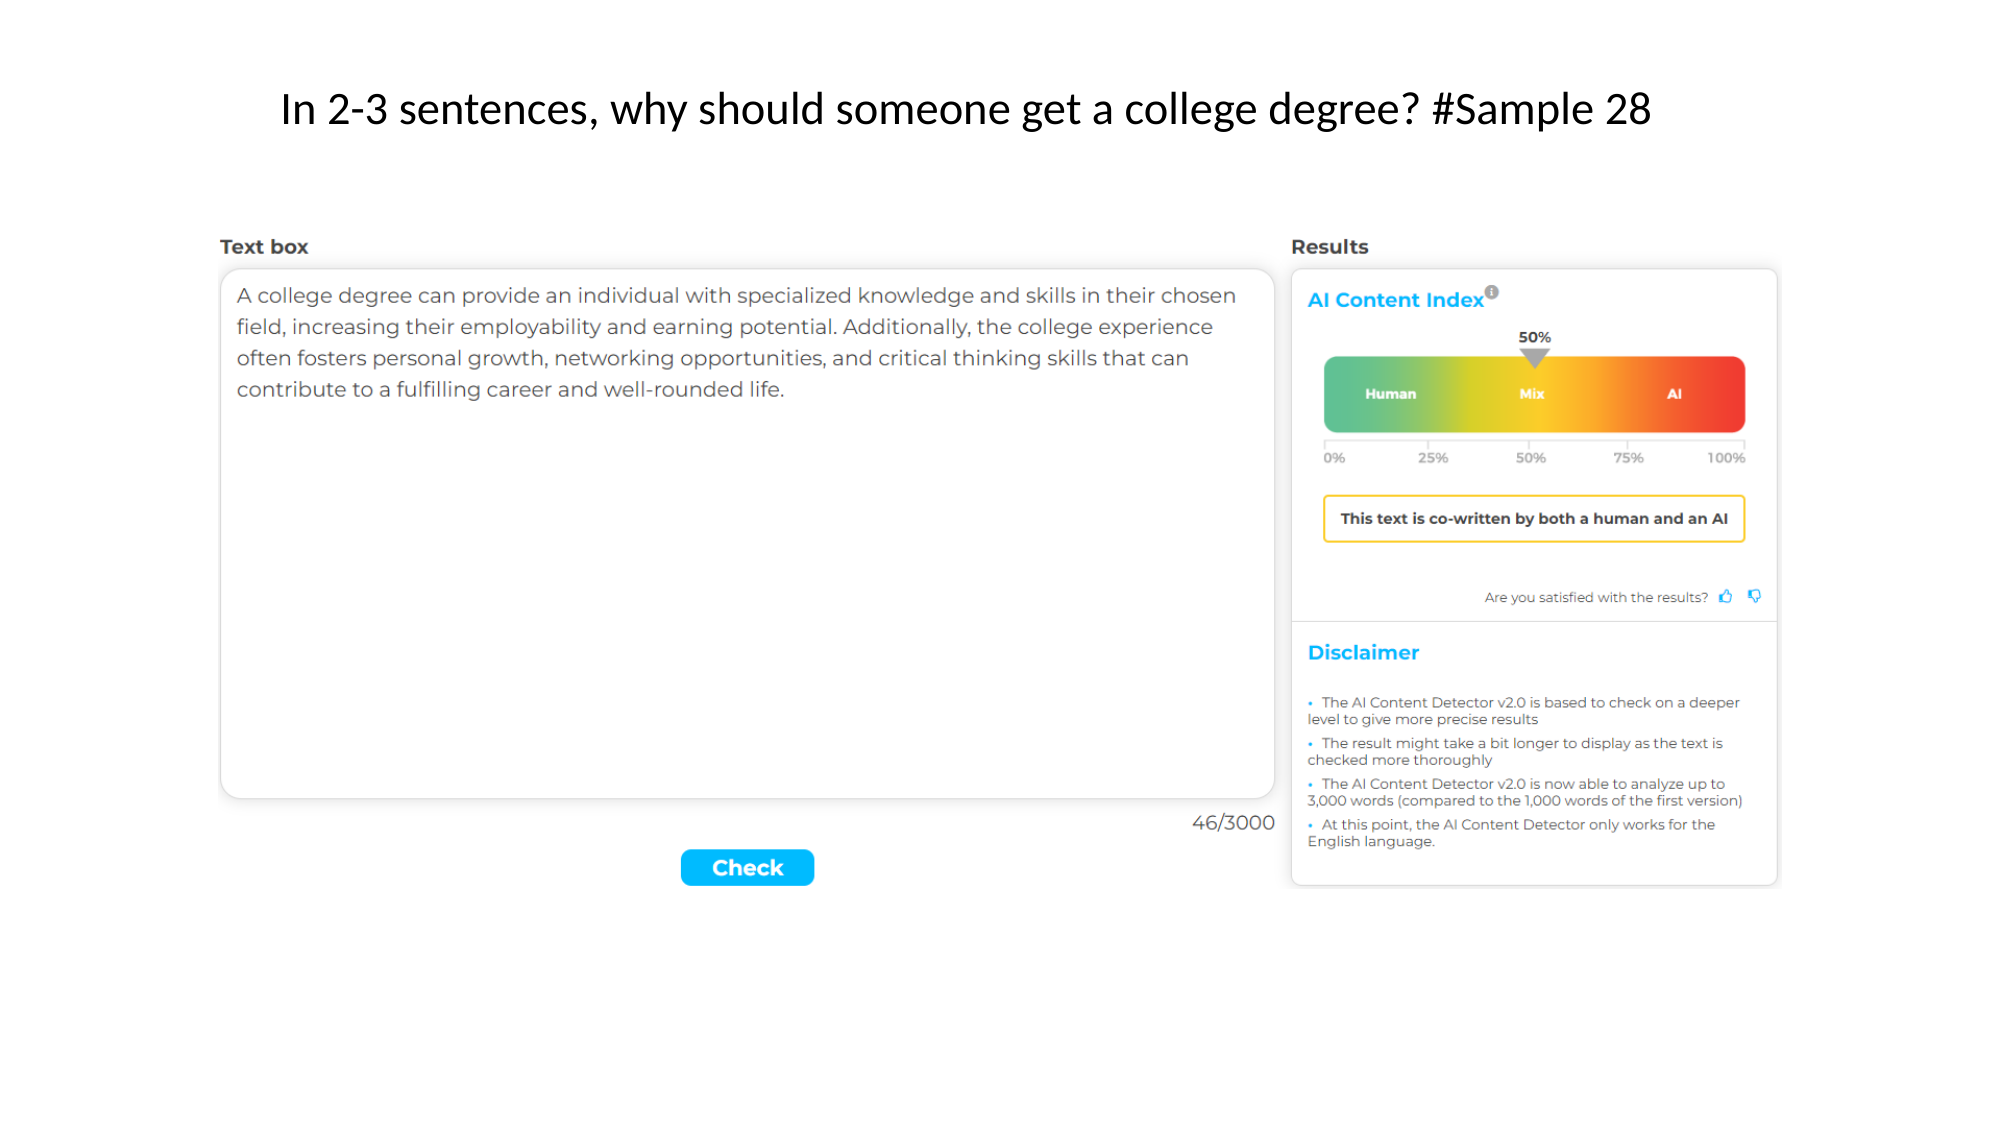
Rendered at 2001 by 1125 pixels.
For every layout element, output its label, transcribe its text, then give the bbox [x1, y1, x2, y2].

picture [218, 236, 1782, 889]
subtitle In 2-3 sentences, why should someone get a college degree? #Sample 28 [216, 76, 1717, 186]
